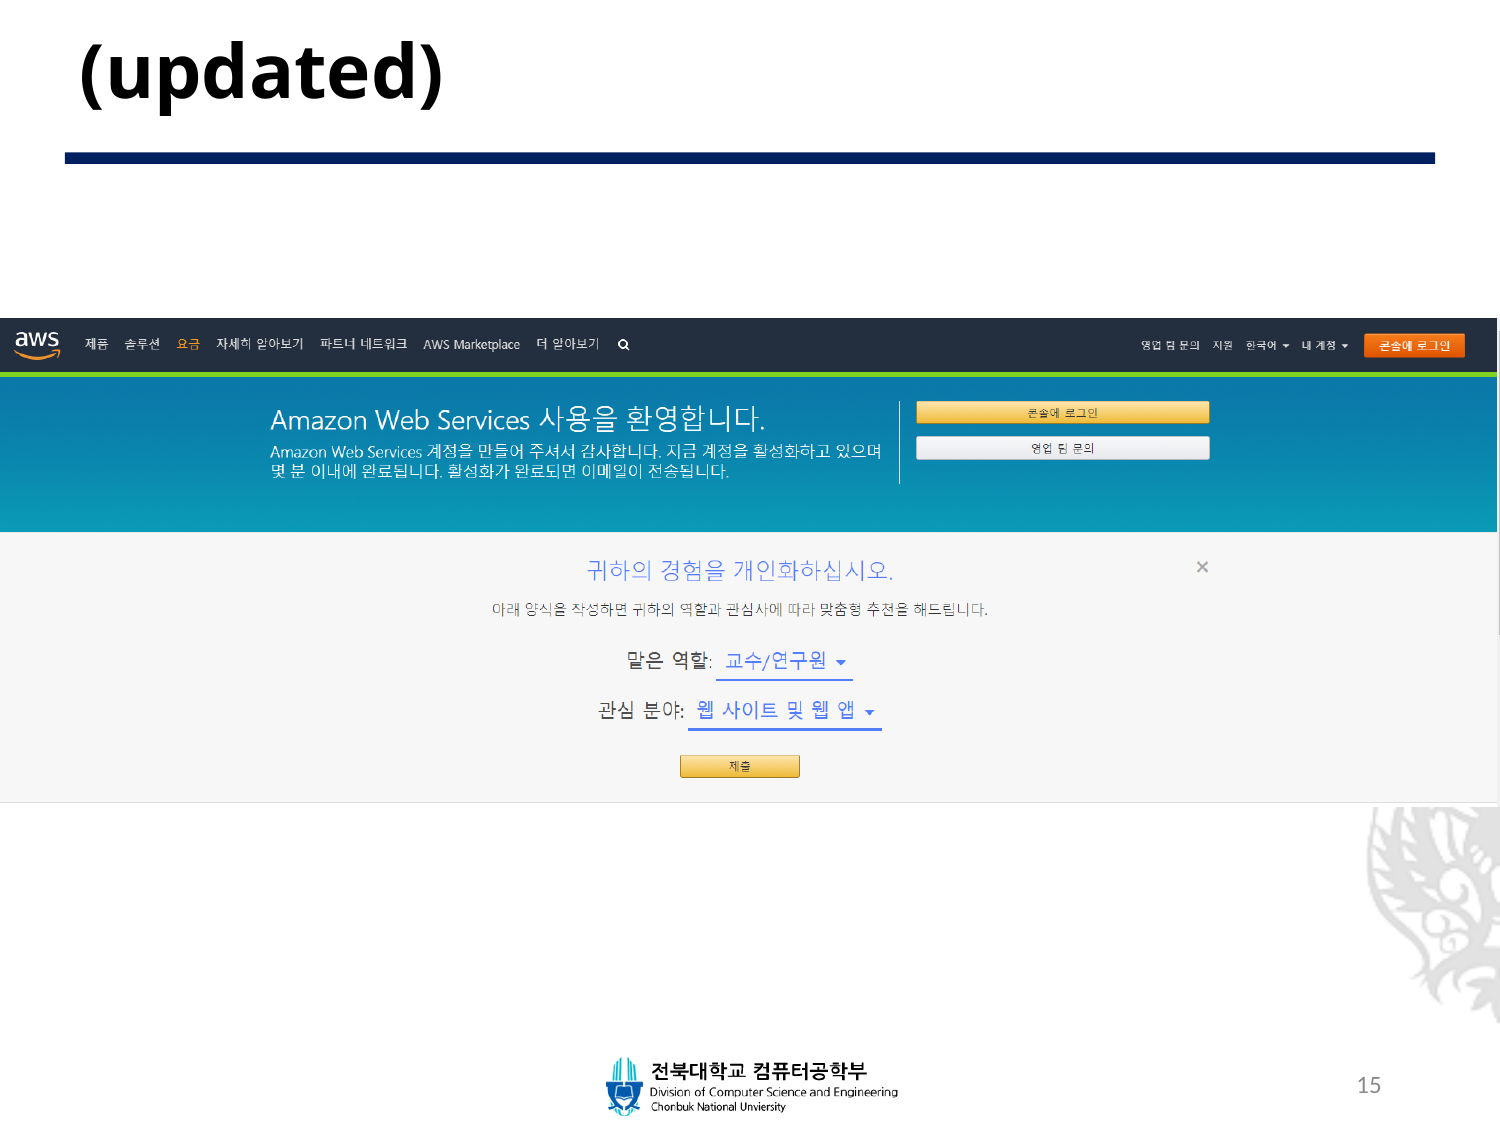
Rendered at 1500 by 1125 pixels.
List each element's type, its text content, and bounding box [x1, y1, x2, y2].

text_box (updated) [64, 26, 1436, 143]
picture [0, 318, 1500, 807]
slide_number 15 [1059, 1057, 1397, 1111]
picture [917, 437, 1209, 459]
picture [600, 1057, 900, 1116]
picture [917, 402, 1209, 423]
